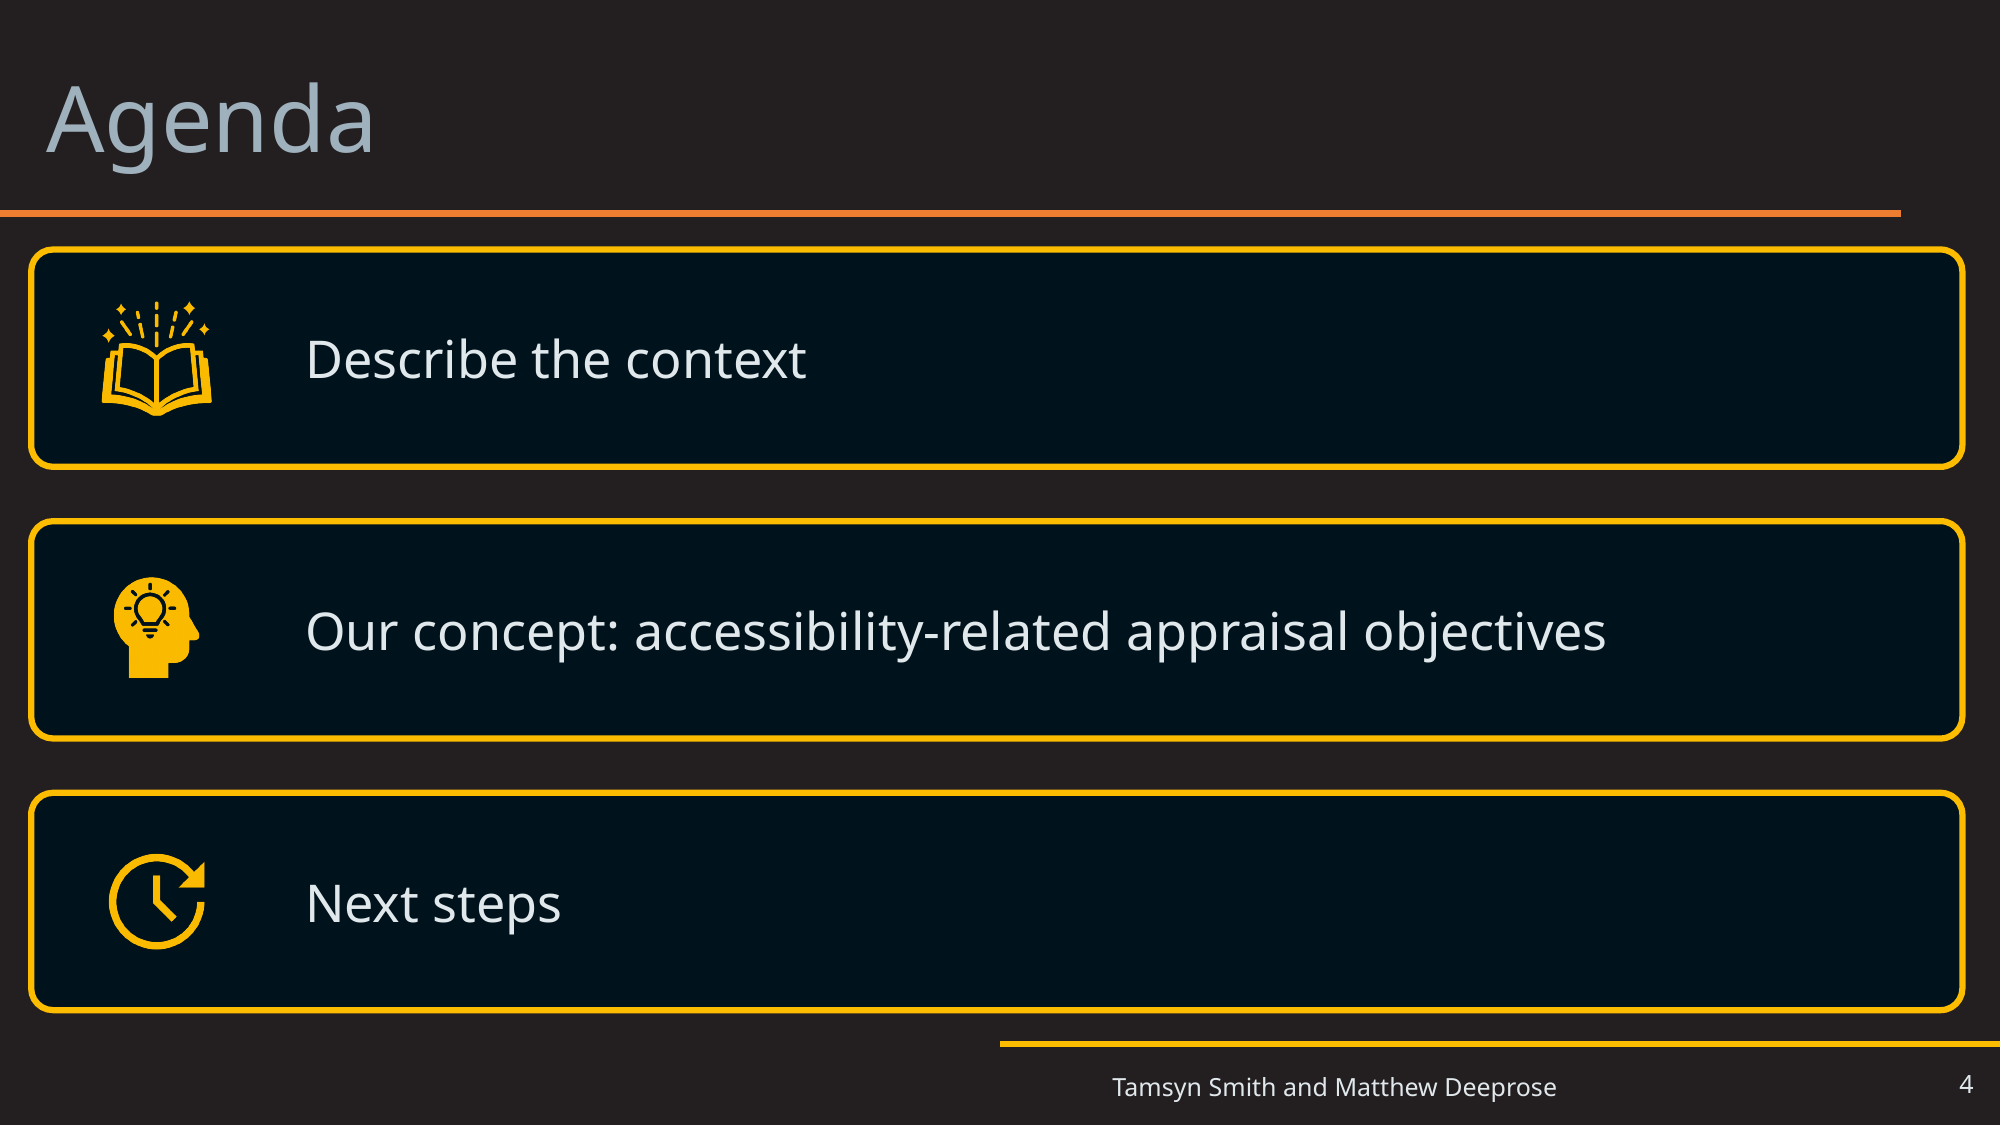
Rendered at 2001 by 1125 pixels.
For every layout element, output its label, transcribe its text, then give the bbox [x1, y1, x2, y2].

text_box Describe the context [282, 249, 1963, 467]
footer Tamsyn Smith and Matthew Deeprose [1097, 1055, 1803, 1117]
text_box [96, 297, 217, 419]
text_box [96, 569, 217, 691]
text_box Next steps [282, 792, 1963, 1011]
title Agenda [31, 24, 1963, 214]
text_box Our concept: accessibility-related appraisal objectives [282, 521, 1963, 739]
text_box [31, 521, 282, 739]
slide_number 4 [1840, 1055, 1989, 1117]
text_box [31, 249, 282, 467]
text_box [31, 792, 282, 1011]
text_box [96, 841, 217, 962]
